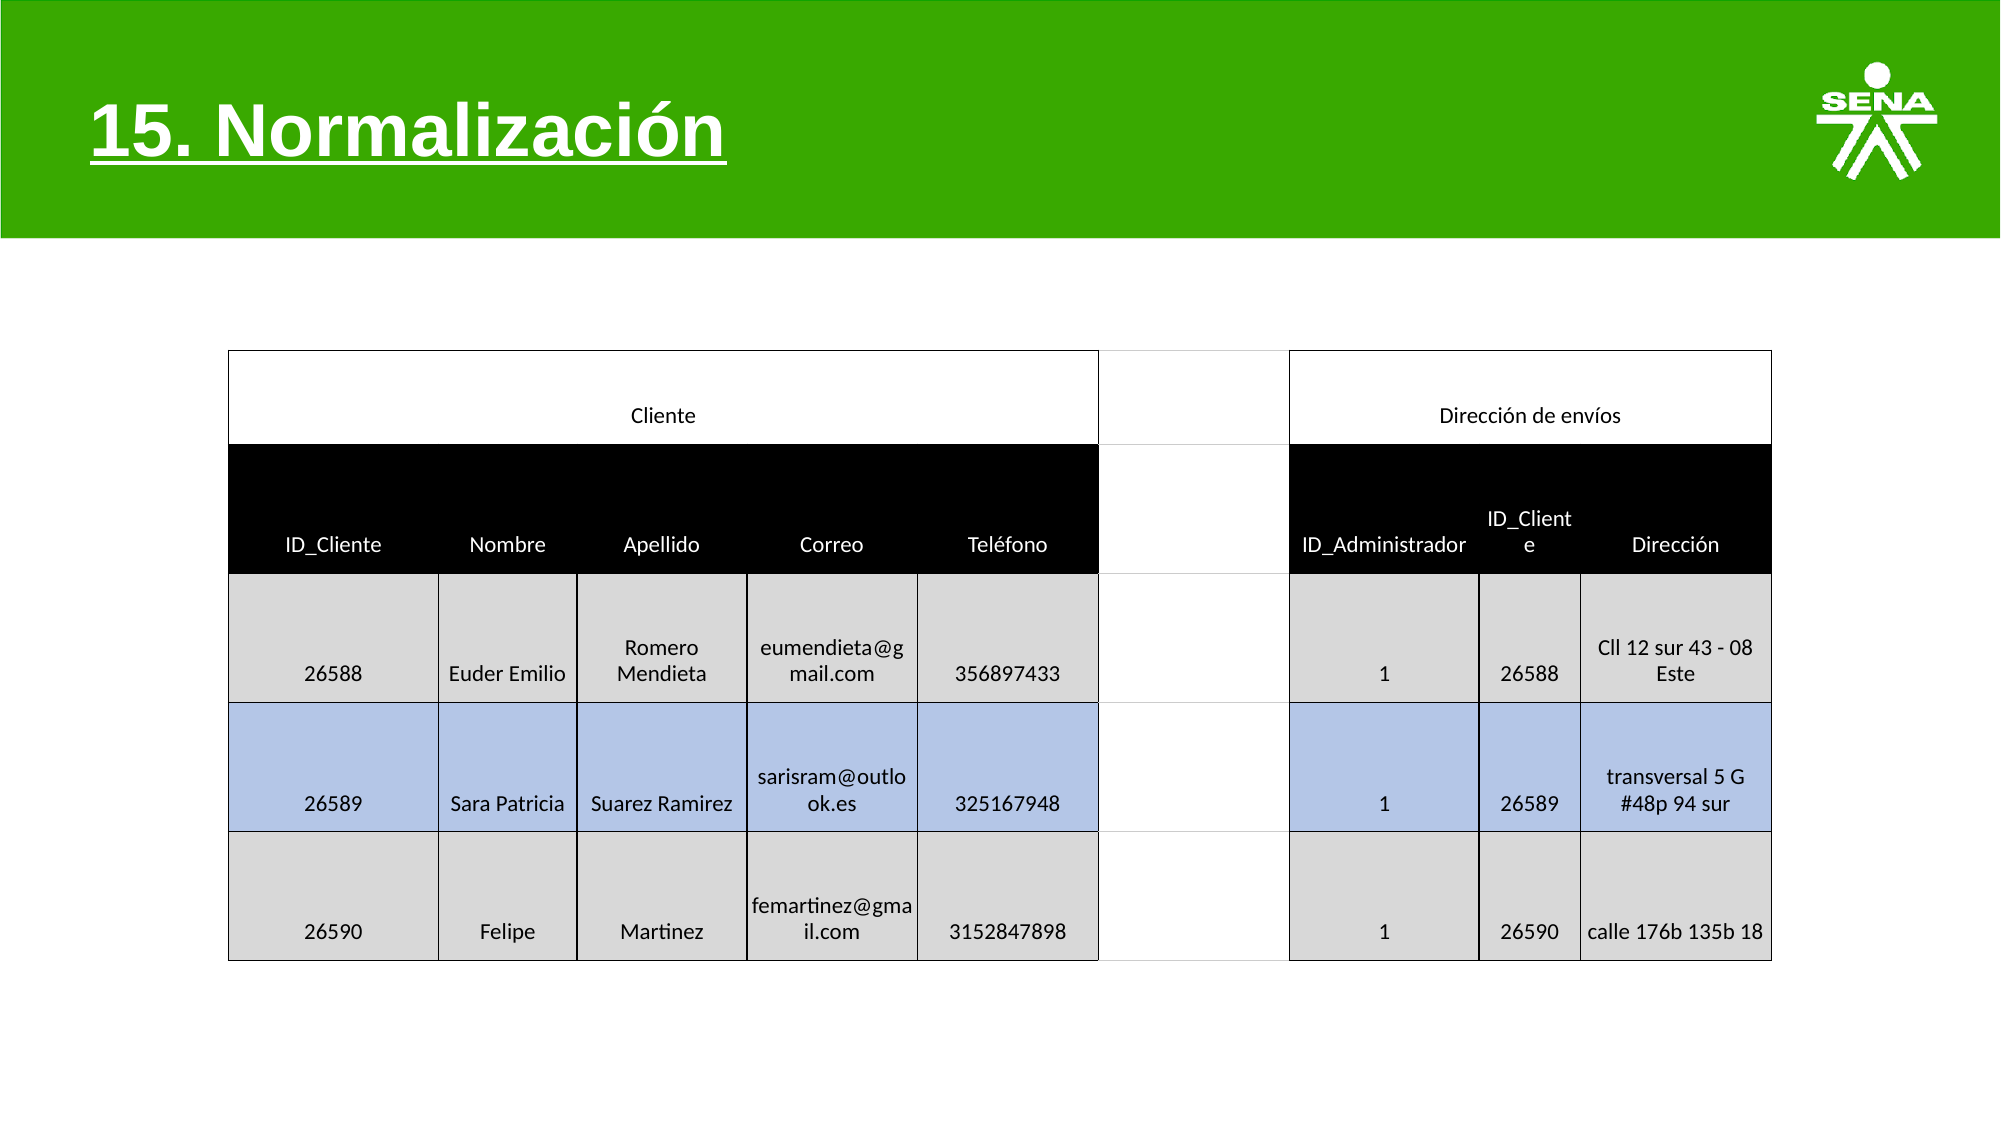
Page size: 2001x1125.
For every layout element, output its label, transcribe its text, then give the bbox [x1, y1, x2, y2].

table_cell Correo [748, 445, 917, 573]
table_cell calle 176b 135b 18 [1581, 832, 1771, 960]
table_cell 3152847898 [918, 832, 1098, 960]
table_cell transversal 5 G #48p 94 sur [1581, 703, 1771, 831]
table_cell 26589 [229, 703, 438, 831]
table_cell 356897433 [918, 574, 1098, 702]
table_cell Dirección [1581, 445, 1771, 573]
table_cell [1099, 703, 1289, 831]
table_cell 26588 [1480, 574, 1580, 702]
title 15. Normalización [74, 18, 1800, 236]
table_cell Romero Mendieta [578, 574, 746, 702]
table_cell femartinez@gmail.com [748, 832, 917, 960]
table_cell 26588 [229, 574, 438, 702]
picture [0, 0, 2001, 1125]
table_cell ID_Cliente [229, 445, 438, 573]
table_cell 26589 [1480, 703, 1580, 831]
table_cell Teléfono [918, 445, 1098, 573]
table_cell Felipe [439, 832, 576, 960]
table_cell [1099, 832, 1289, 960]
table_cell ID_Cliente [1480, 445, 1580, 573]
table_cell 1 [1290, 574, 1478, 702]
table_cell 26590 [229, 832, 438, 960]
table_cell Suarez Ramirez [578, 703, 746, 831]
table_cell Euder Emilio [439, 574, 576, 702]
table_cell 1 [1290, 703, 1478, 831]
table_header Cliente [229, 351, 1098, 444]
table_cell eumendieta@gmail.com [748, 574, 917, 702]
table_cell 26590 [1480, 832, 1580, 960]
table_header Dirección de envíos [1290, 351, 1771, 444]
table_cell 1 [1290, 832, 1478, 960]
table_cell Sara Patricia [439, 703, 576, 831]
table_cell Apellido [578, 445, 746, 573]
table_cell Nombre [439, 445, 576, 573]
table_header [1099, 351, 1289, 444]
table_cell Martinez [578, 832, 746, 960]
table_cell ID_Administrador [1290, 445, 1478, 573]
table_cell 325167948 [918, 703, 1098, 831]
table_cell sarisram@outlook.es [748, 703, 917, 831]
table_cell Cll 12 sur 43 - 08 Este [1581, 574, 1771, 702]
table_cell [1099, 445, 1289, 573]
table_cell [1099, 574, 1289, 702]
